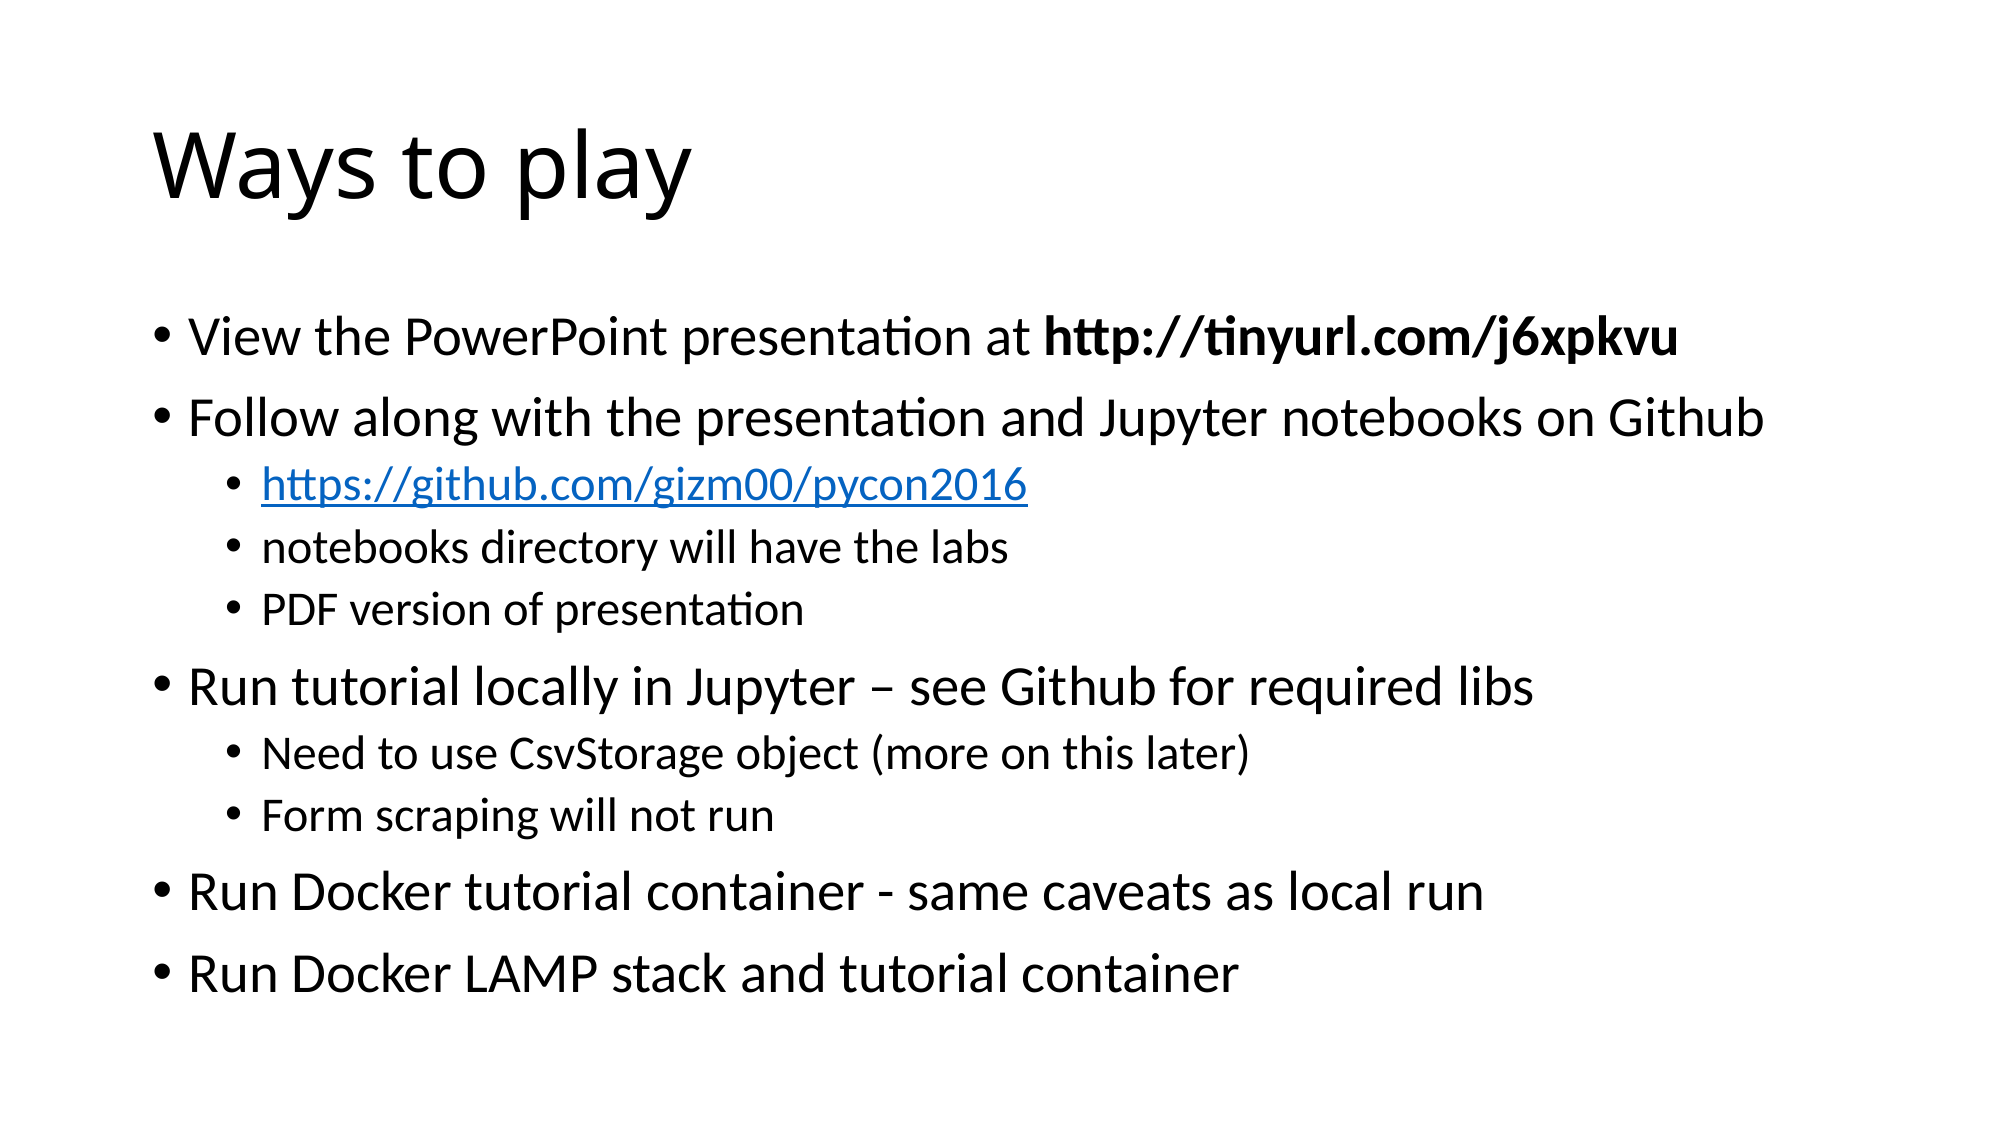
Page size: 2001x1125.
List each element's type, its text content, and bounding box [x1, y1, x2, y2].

list View the PowerPoint presentation at http://tinyurl.com/j6xpkvu Follow along with the presentation and Jupyter notebooks on Github https://github.com/gizm00/pycon2016 notebooks directory will have the labs PDF version of presentation Run tutorial locally in Jupyter – see Github for required libs Need to use CsvStorage object (more on this later) Form scraping will not run Run Docker tutorial container - same caveats as local run Run Docker LAMP stack and tutorial container [137, 299, 1863, 1014]
title Ways to play [137, 59, 1863, 278]
